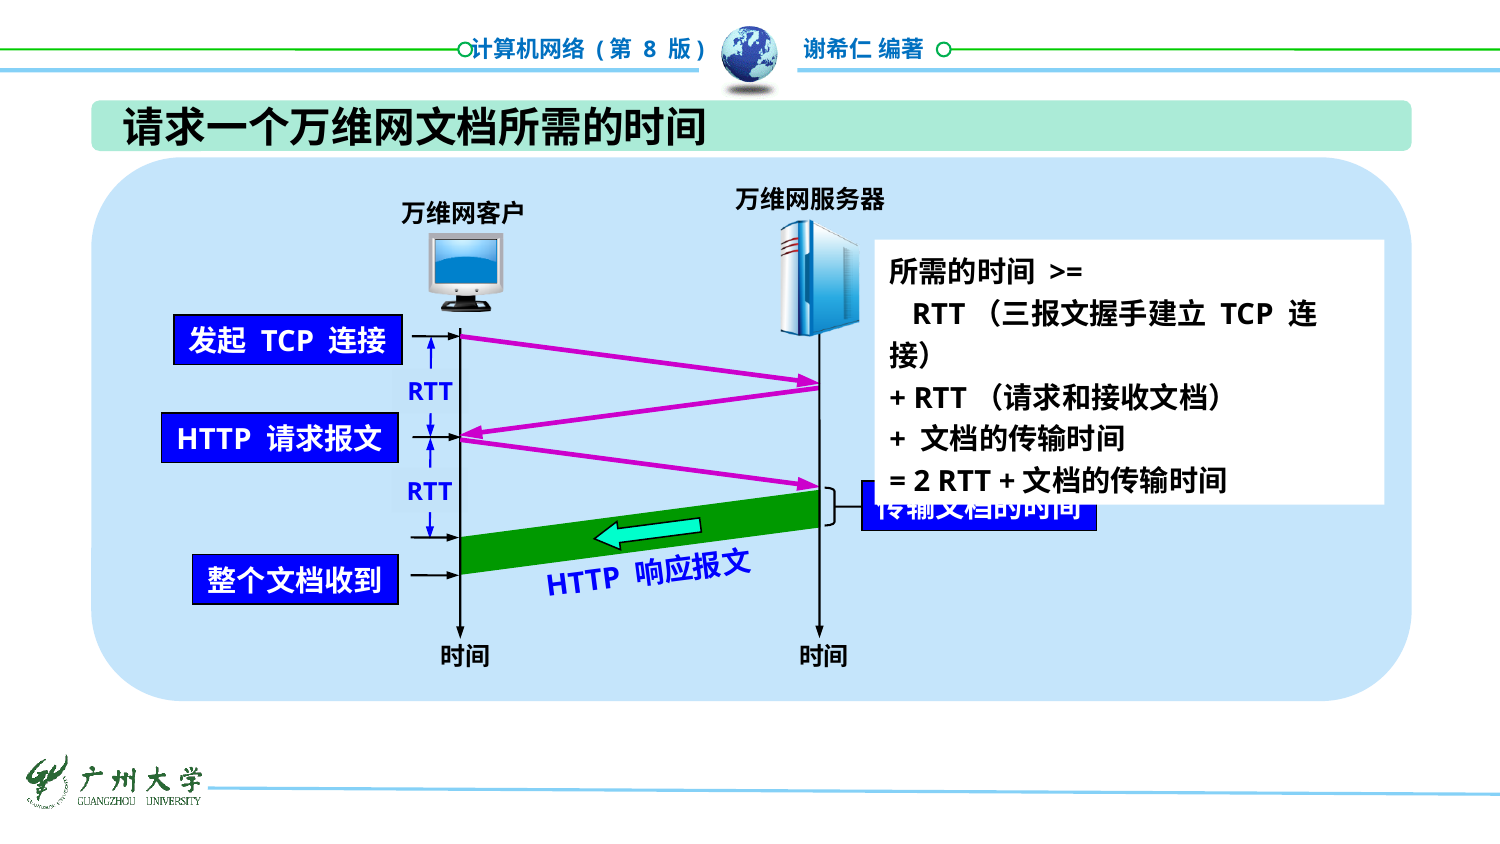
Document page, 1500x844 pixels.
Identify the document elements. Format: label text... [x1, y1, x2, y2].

picture [719, 24, 779, 100]
text_box [723, 100, 1412, 151]
text_box HTTP 响应报文 [527, 532, 769, 612]
text_box 传输文档的时间 [862, 481, 1097, 531]
picture [423, 228, 509, 315]
text_box [425, 513, 435, 537]
text_box 请求一个万维网文档所需的时间 [108, 93, 723, 159]
text_box [91, 100, 108, 152]
text_box [461, 489, 819, 575]
text_box [824, 487, 835, 526]
text_box 万维网服务器 [720, 182, 901, 221]
text_box [461, 336, 819, 387]
text_box 时间 [784, 632, 865, 678]
text_box 所需的时间 >= RTT（三报文握手建立 TCP 连接） + RTT（请求和接收文档） + 文档的传输时间 = 2 RTT +文档的传输时间 [874, 239, 1385, 505]
text_box HTTP 请求报文 [161, 412, 399, 463]
text_box [594, 517, 702, 550]
text_box [426, 414, 435, 436]
text_box RTT [392, 368, 460, 414]
text_box [411, 332, 461, 341]
text_box [458, 387, 819, 439]
text_box [412, 432, 461, 442]
text_box RTT [461, 368, 469, 414]
text_box RTT [461, 467, 468, 513]
picture [776, 218, 862, 337]
text_box [815, 346, 824, 632]
text_box RTT [391, 467, 460, 513]
text_box [410, 571, 459, 580]
text_box [410, 533, 459, 542]
picture [26, 754, 202, 809]
text_box [426, 337, 436, 368]
text_box 发起 TCP 连接 [173, 315, 402, 365]
text_box [426, 438, 435, 467]
text_box 万维网客户 [386, 190, 542, 235]
text_box [460, 439, 819, 491]
text_box [89, 155, 1414, 704]
text_box [456, 440, 465, 632]
text_box 时间 [426, 632, 506, 678]
text_box 整个文档收到 [192, 554, 398, 605]
